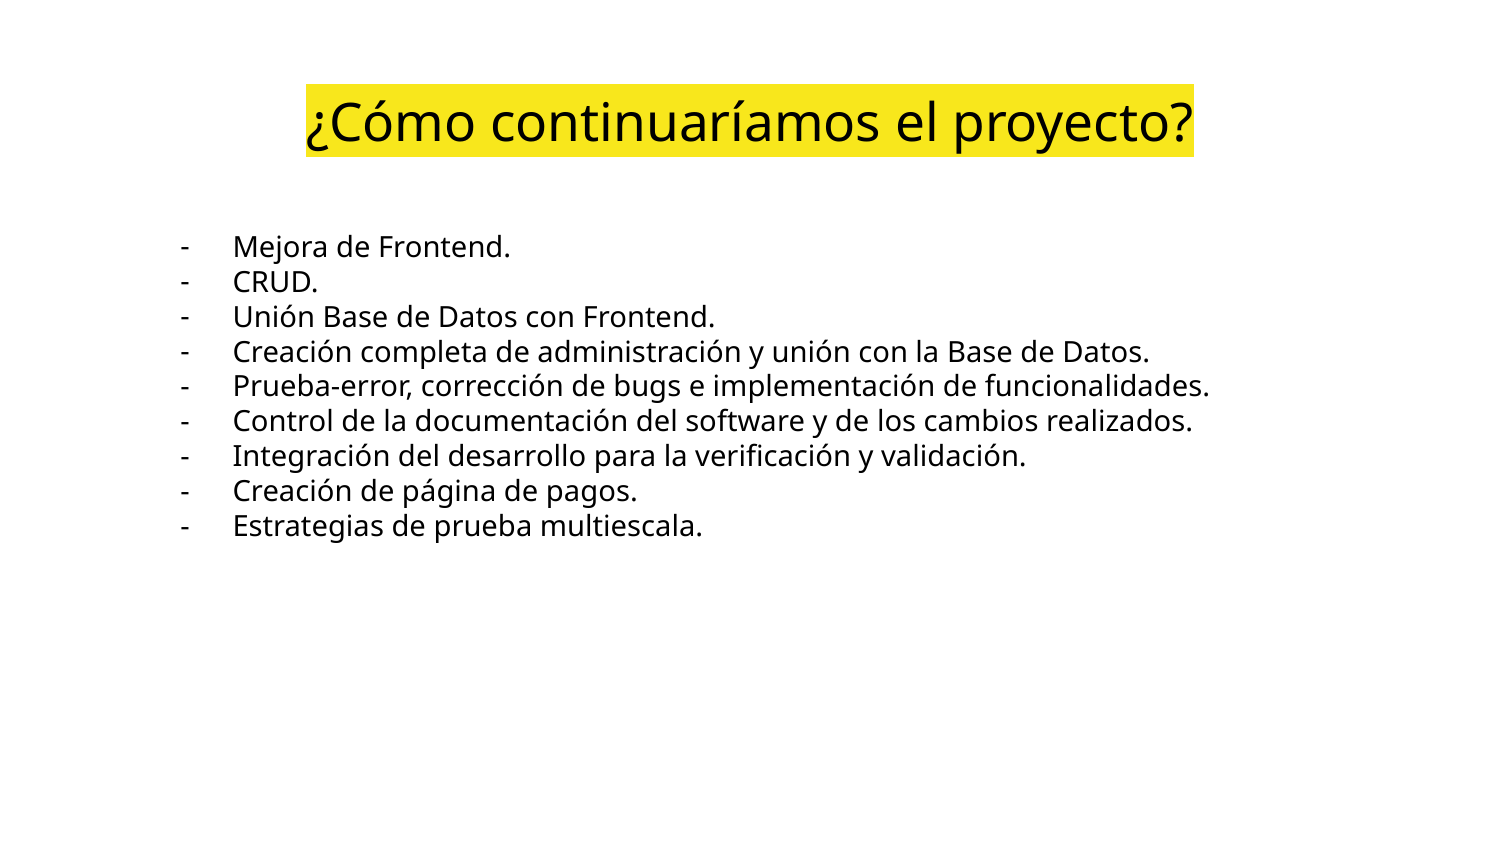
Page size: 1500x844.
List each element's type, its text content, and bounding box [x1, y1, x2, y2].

title ¿Cómo continuaríamos el proyecto? [51, 72, 1449, 167]
text_box Mejora de Frontend. CRUD. Unión Base de Datos con Frontend. Creación completa de administración y unión con la Base de Datos. Prueba-error, corrección de bugs e implementación de funcionalidades. Control de la documentación del software y de los cambios realizados. Integración del desarrollo para la verificación y validación. Creación de página de pagos. Estrategias de prueba multiescala. [142, 212, 1385, 558]
